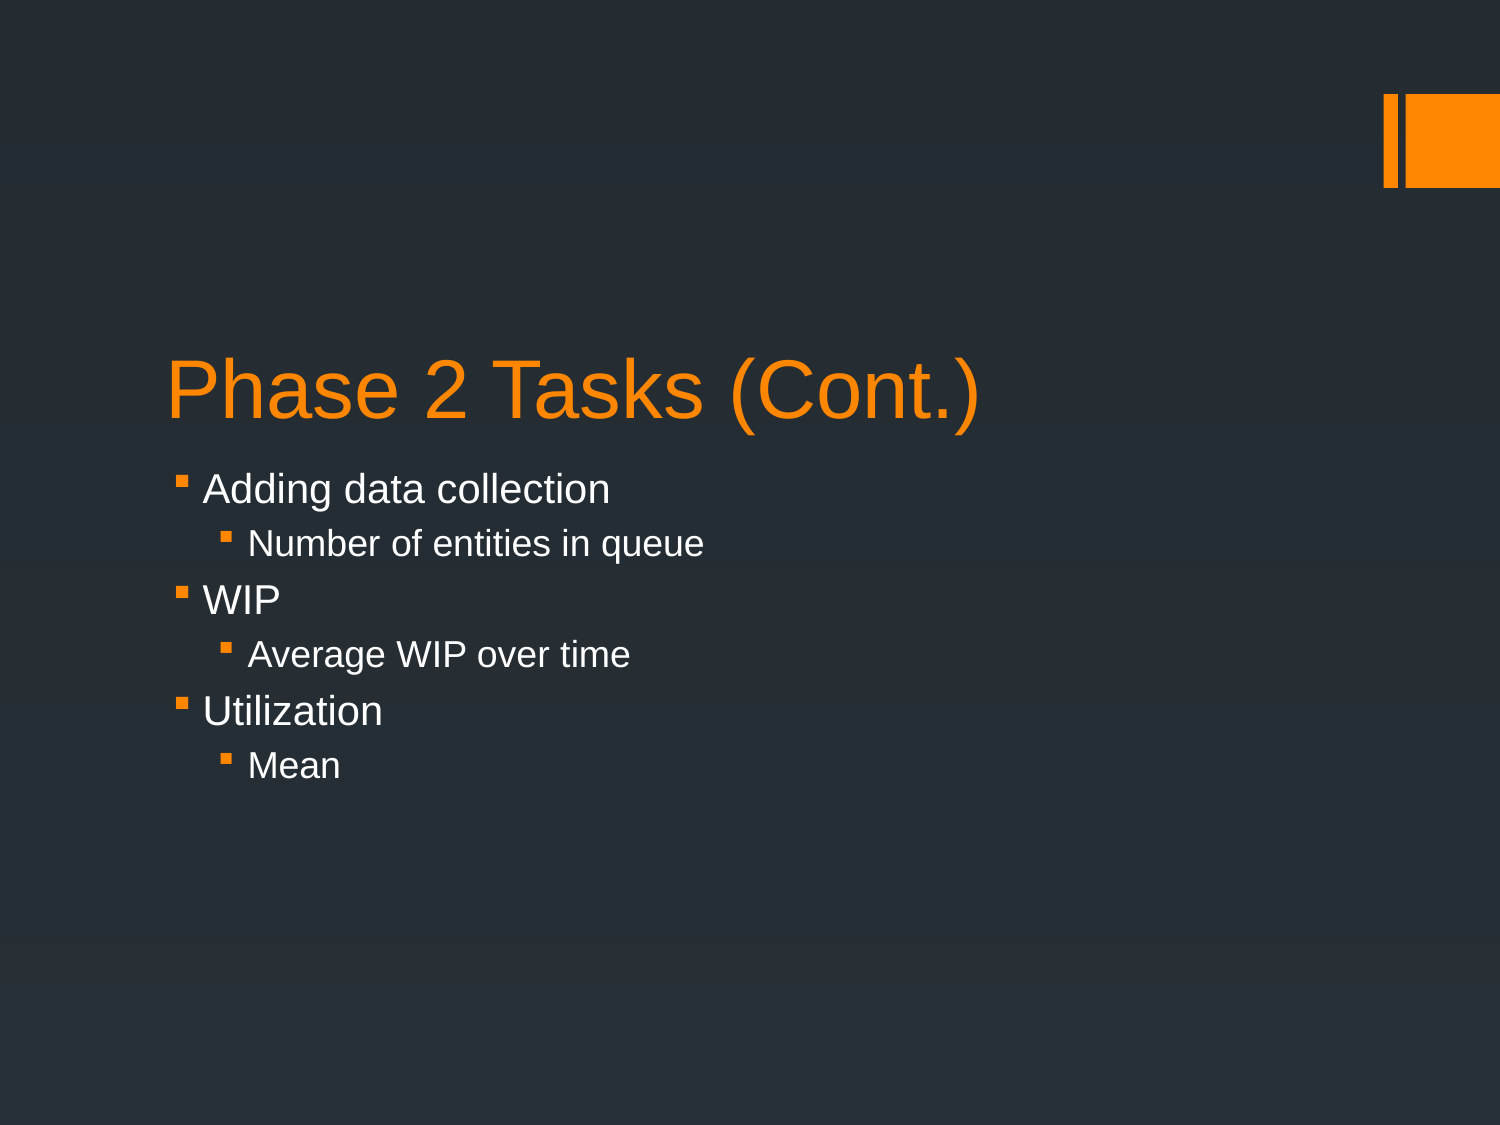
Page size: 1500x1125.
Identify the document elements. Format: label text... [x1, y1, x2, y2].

title Phase 2 Tasks (Cont.) [150, 253, 1350, 443]
list Adding data collection Number of entities in queue WIP Average WIP over time Utilization Mean [150, 454, 1350, 1035]
